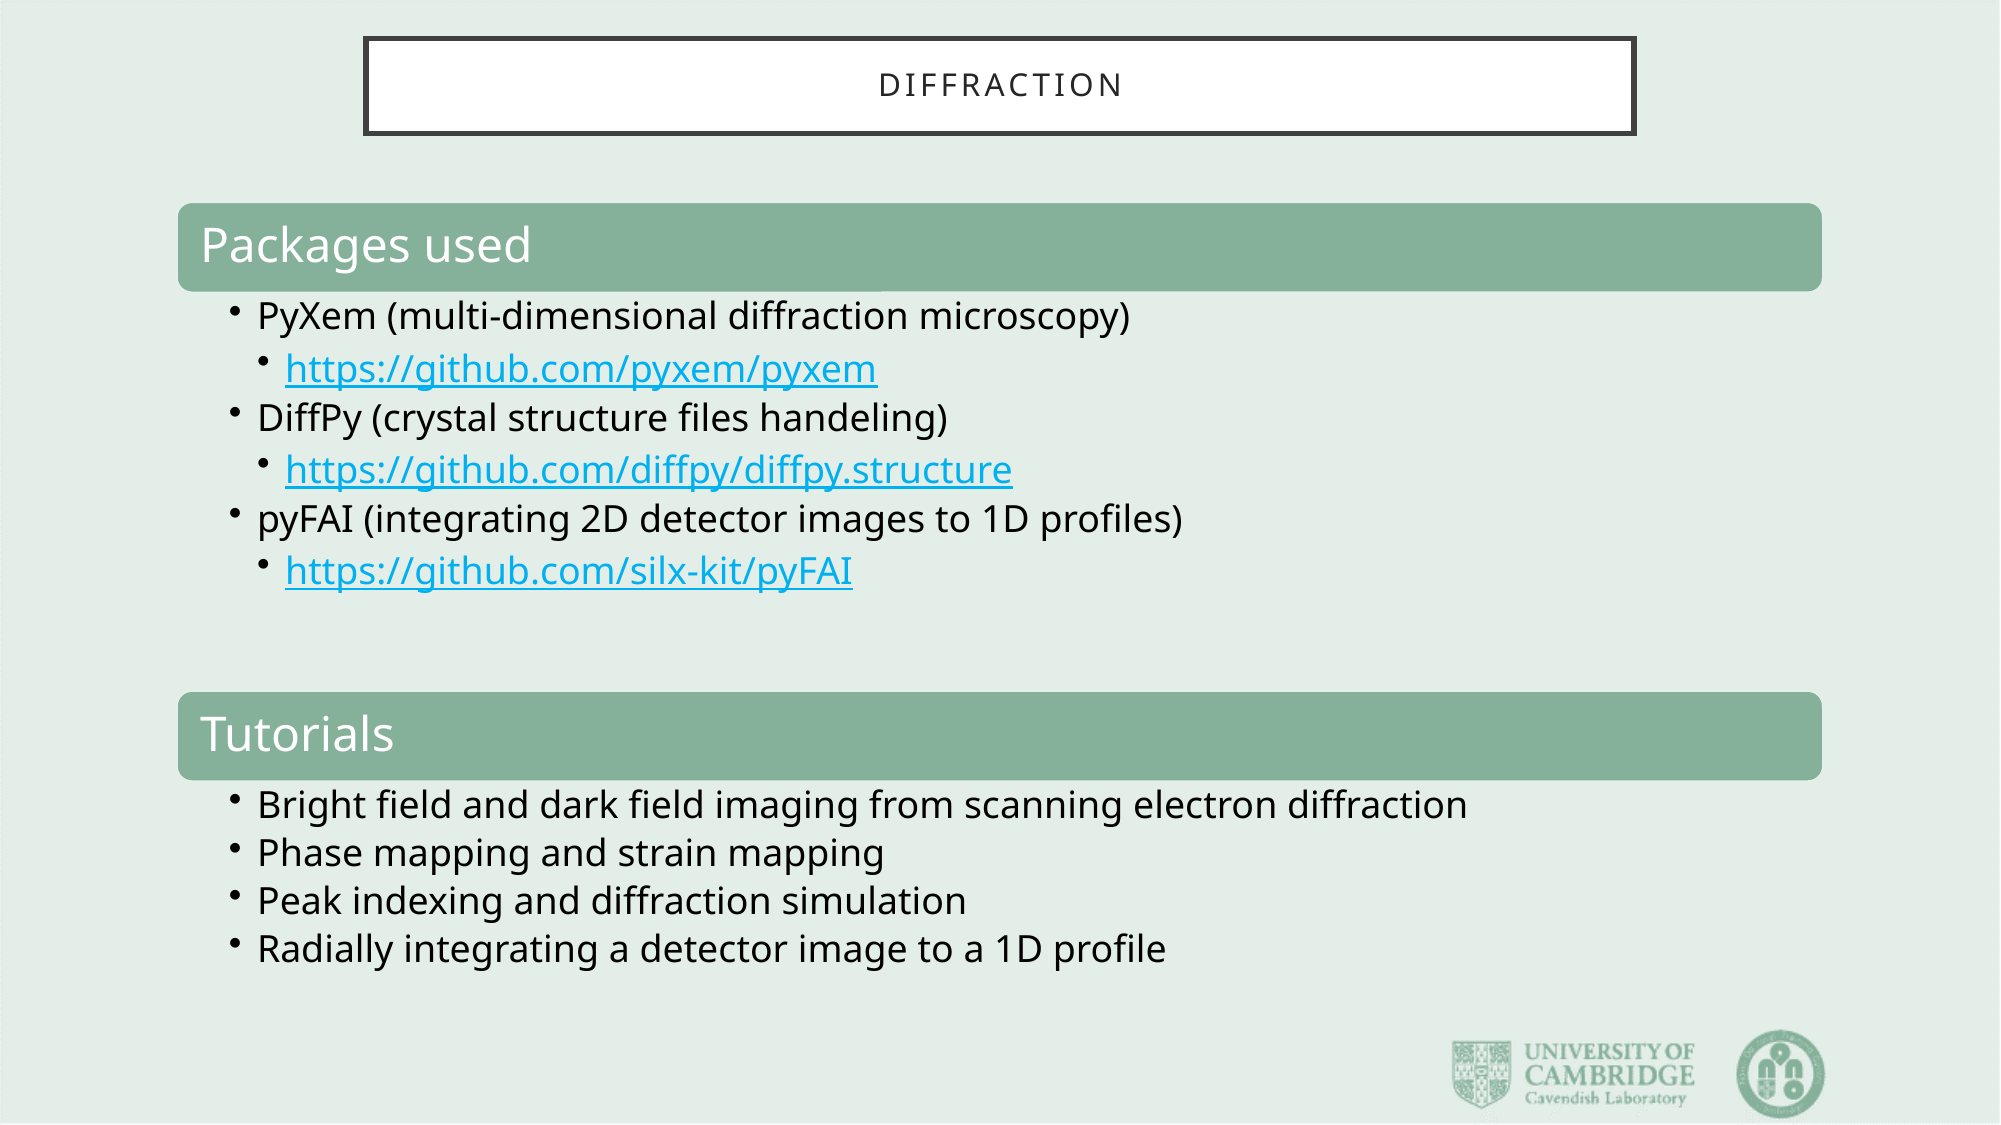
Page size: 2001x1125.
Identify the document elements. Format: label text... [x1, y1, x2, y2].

title Diffraction [363, 36, 1637, 136]
picture [0, 0, 2001, 1125]
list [176, 199, 1824, 984]
